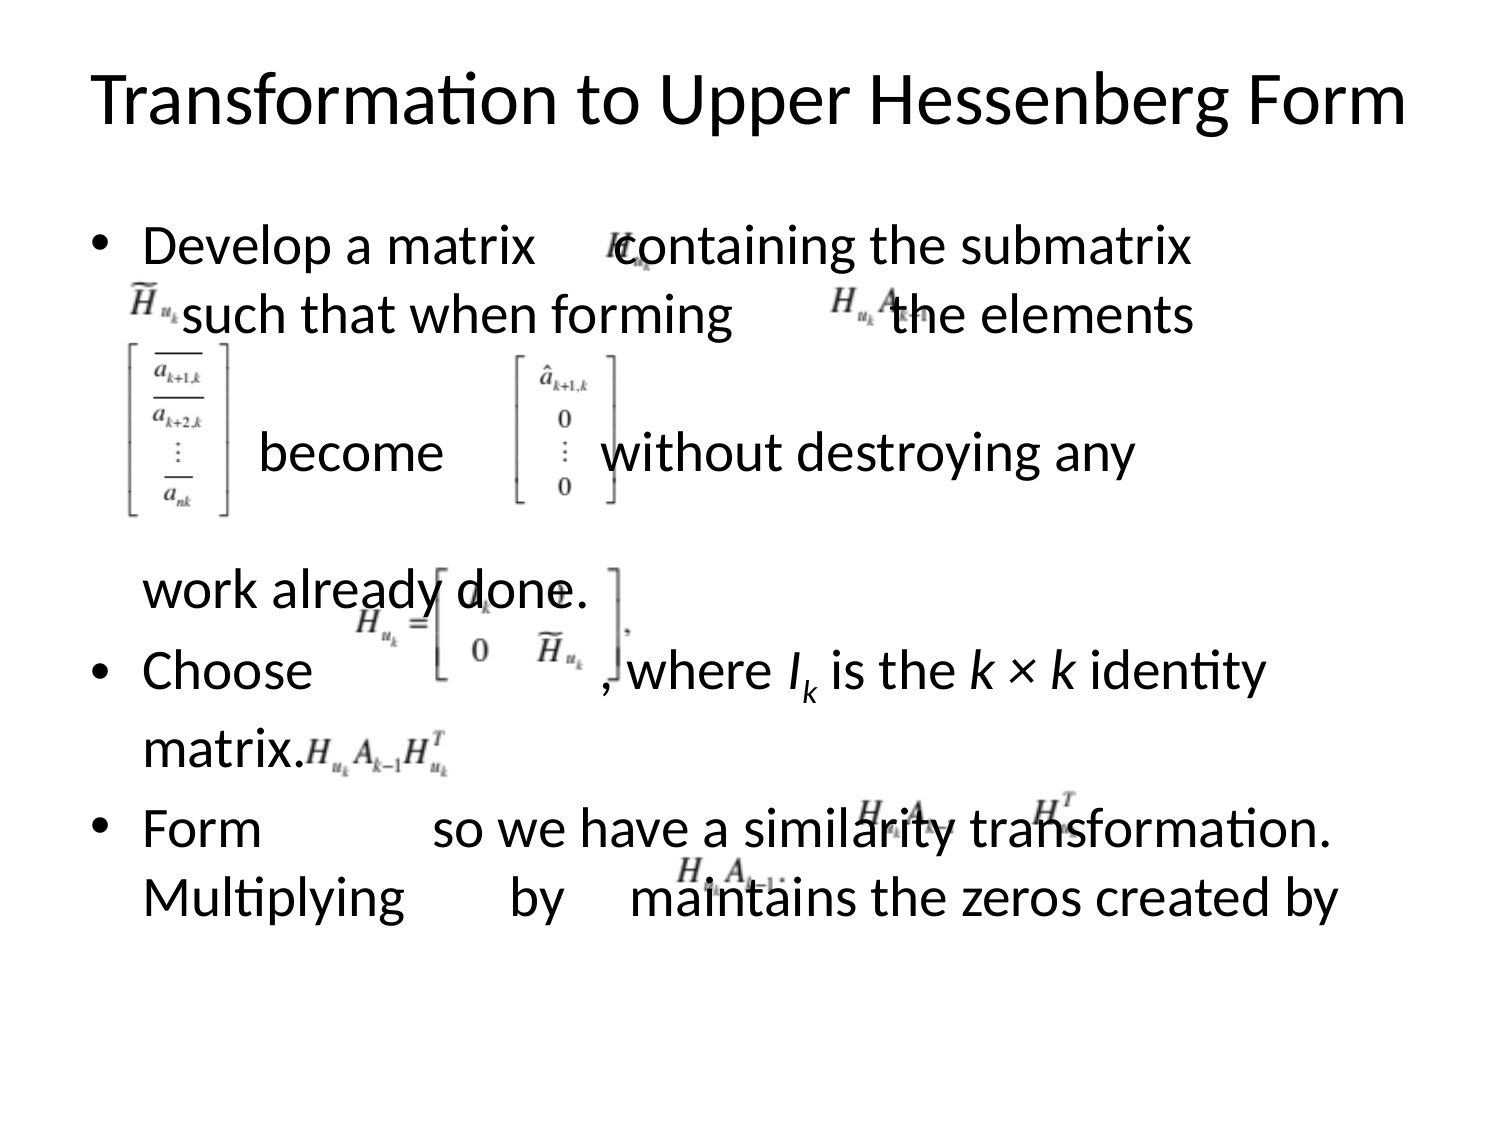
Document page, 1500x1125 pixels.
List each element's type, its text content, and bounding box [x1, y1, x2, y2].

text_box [124, 337, 232, 519]
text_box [1026, 785, 1084, 841]
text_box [824, 279, 931, 329]
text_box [671, 849, 786, 899]
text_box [299, 724, 452, 780]
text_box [349, 562, 635, 688]
list Develop a matrix containing the submatrix such that when forming the elements become without destroying any work already done. Choose , where Ik is the k × k identity matrix. Form so we have a similarity transformation. Multiplying by maintains the zeros created by [75, 200, 1425, 943]
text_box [124, 274, 185, 327]
title Transformation to Upper Hessenberg Form [75, 0, 1425, 188]
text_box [599, 224, 658, 274]
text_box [512, 349, 619, 507]
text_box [851, 791, 958, 842]
